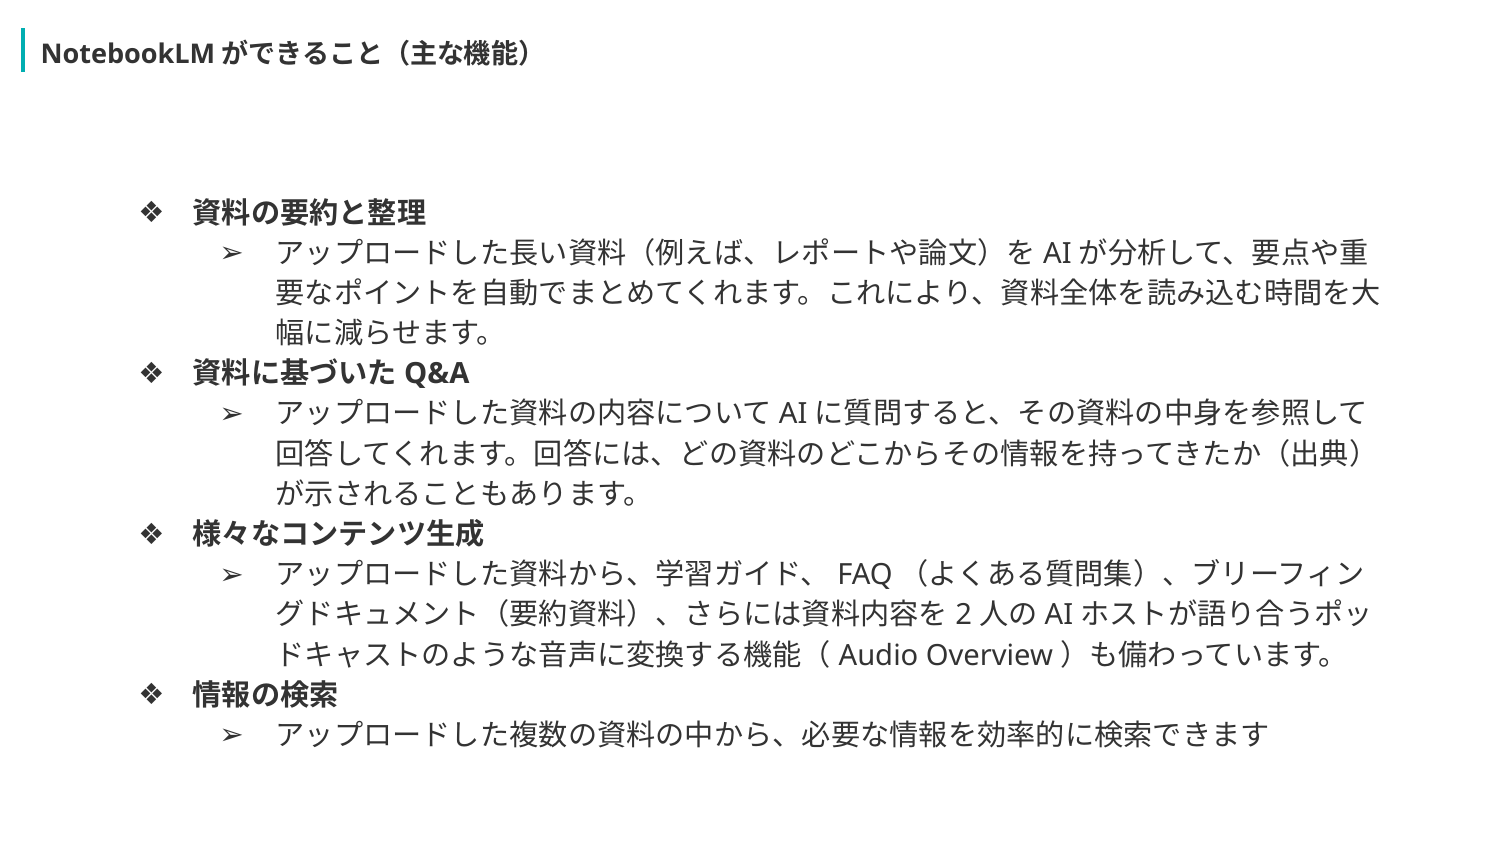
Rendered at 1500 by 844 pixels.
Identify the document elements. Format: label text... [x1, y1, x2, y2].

text_box 資料の要約と整理 アップロードした長い資料（例えば、レポートや論文）をAIが分析して、要点や重要なポイントを自動でまとめてくれます。これにより、資料全体を読み込む時間を大幅に減らせます。 資料に基づいたQ&A アップロードした資料の内容についてAIに質問すると、その資料の中身を参照して回答してくれます。回答には、どの資料のどこからその情報を持ってきたか（出典）が示されることもあります。 様々なコンテンツ生成 アップロードした資料から、学習ガイド、FAQ（よくある質問集）、ブリーフィングドキュメント（要約資料）、さらには資料内容を2人のAIホストが語り合うポッドキャストのような音声に変換する機能（Audio Overview）も備わっています。 情報の検索 アップロードした複数の資料の中から、必要な情報を効率的に検索できます [94, 127, 1406, 813]
picture [20, 28, 25, 72]
text_box NotebookLMができること（主な機能） [28, 30, 943, 62]
